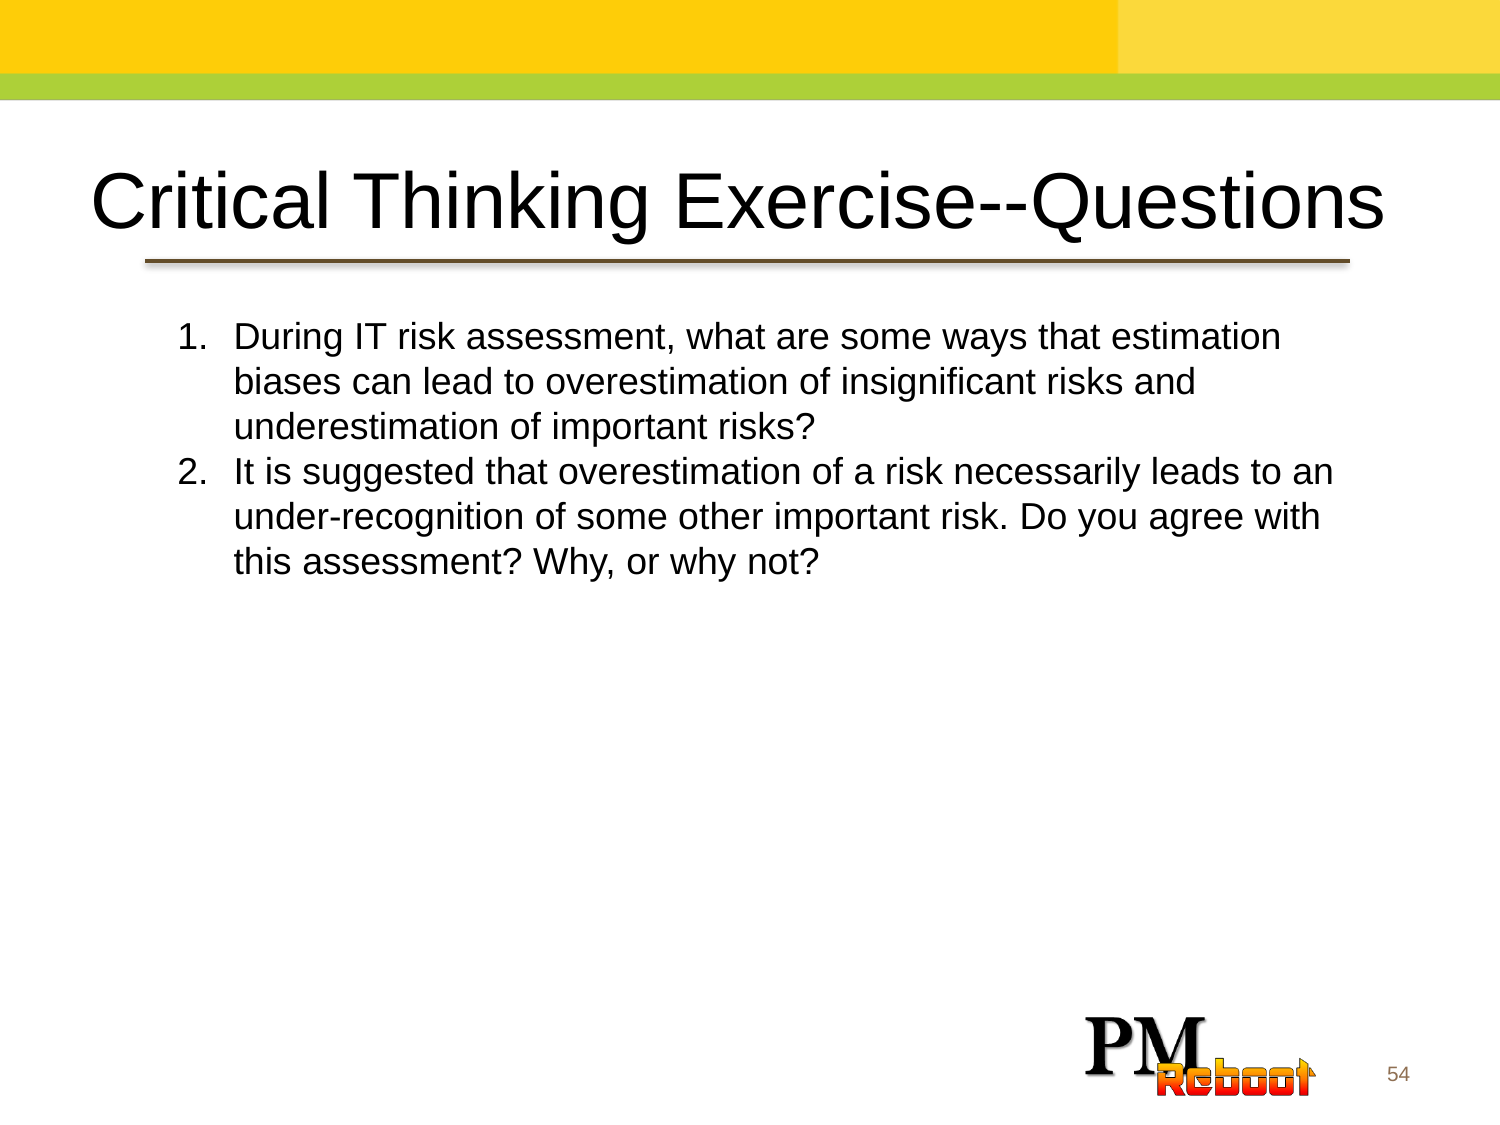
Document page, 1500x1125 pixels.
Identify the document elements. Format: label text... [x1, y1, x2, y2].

text_box During IT risk assessment, what are some ways that estimation biases can lead to overestimation of insignificant risks and underestimation of important risks? It is suggested that overestimation of a risk necessarily leads to an under-recognition of some other important risk. Do you agree with this assessment? Why, or why not? [162, 304, 1363, 590]
slide_number 54 [1074, 1042, 1425, 1103]
picture [0, 0, 1500, 1125]
title Critical Thinking Exercise--Questions [75, 137, 1413, 257]
